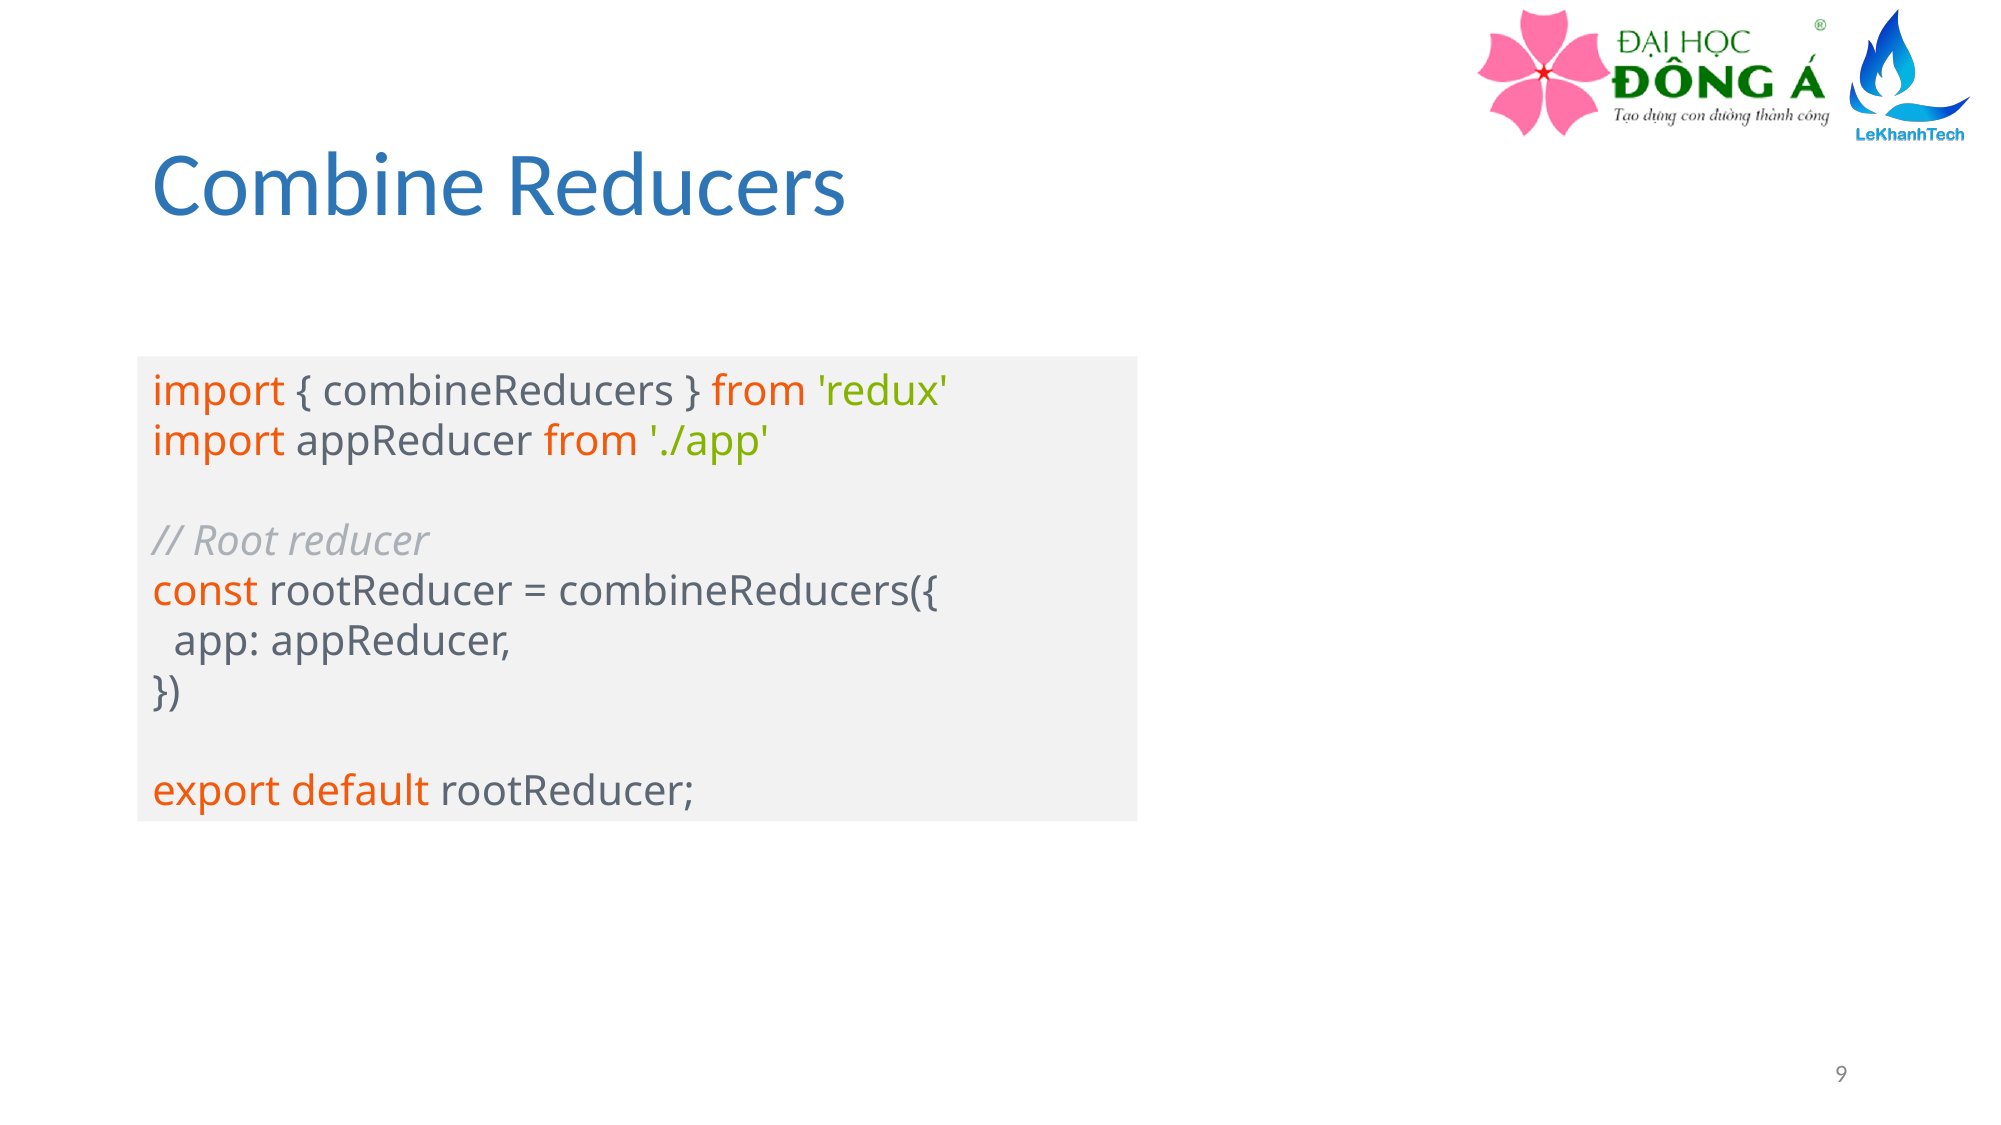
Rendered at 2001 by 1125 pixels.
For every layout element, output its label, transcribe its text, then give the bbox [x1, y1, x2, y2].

slide_number 9 [1412, 1042, 1863, 1103]
text_box import { combineReducers } from 'redux' import appReducer from './app' // Root reducer const rootReducer = combineReducers({ app: appReducer, }) export default rootReducer; [137, 356, 1138, 822]
title Combine Reducers [137, 91, 1863, 280]
picture [1465, 5, 1980, 144]
